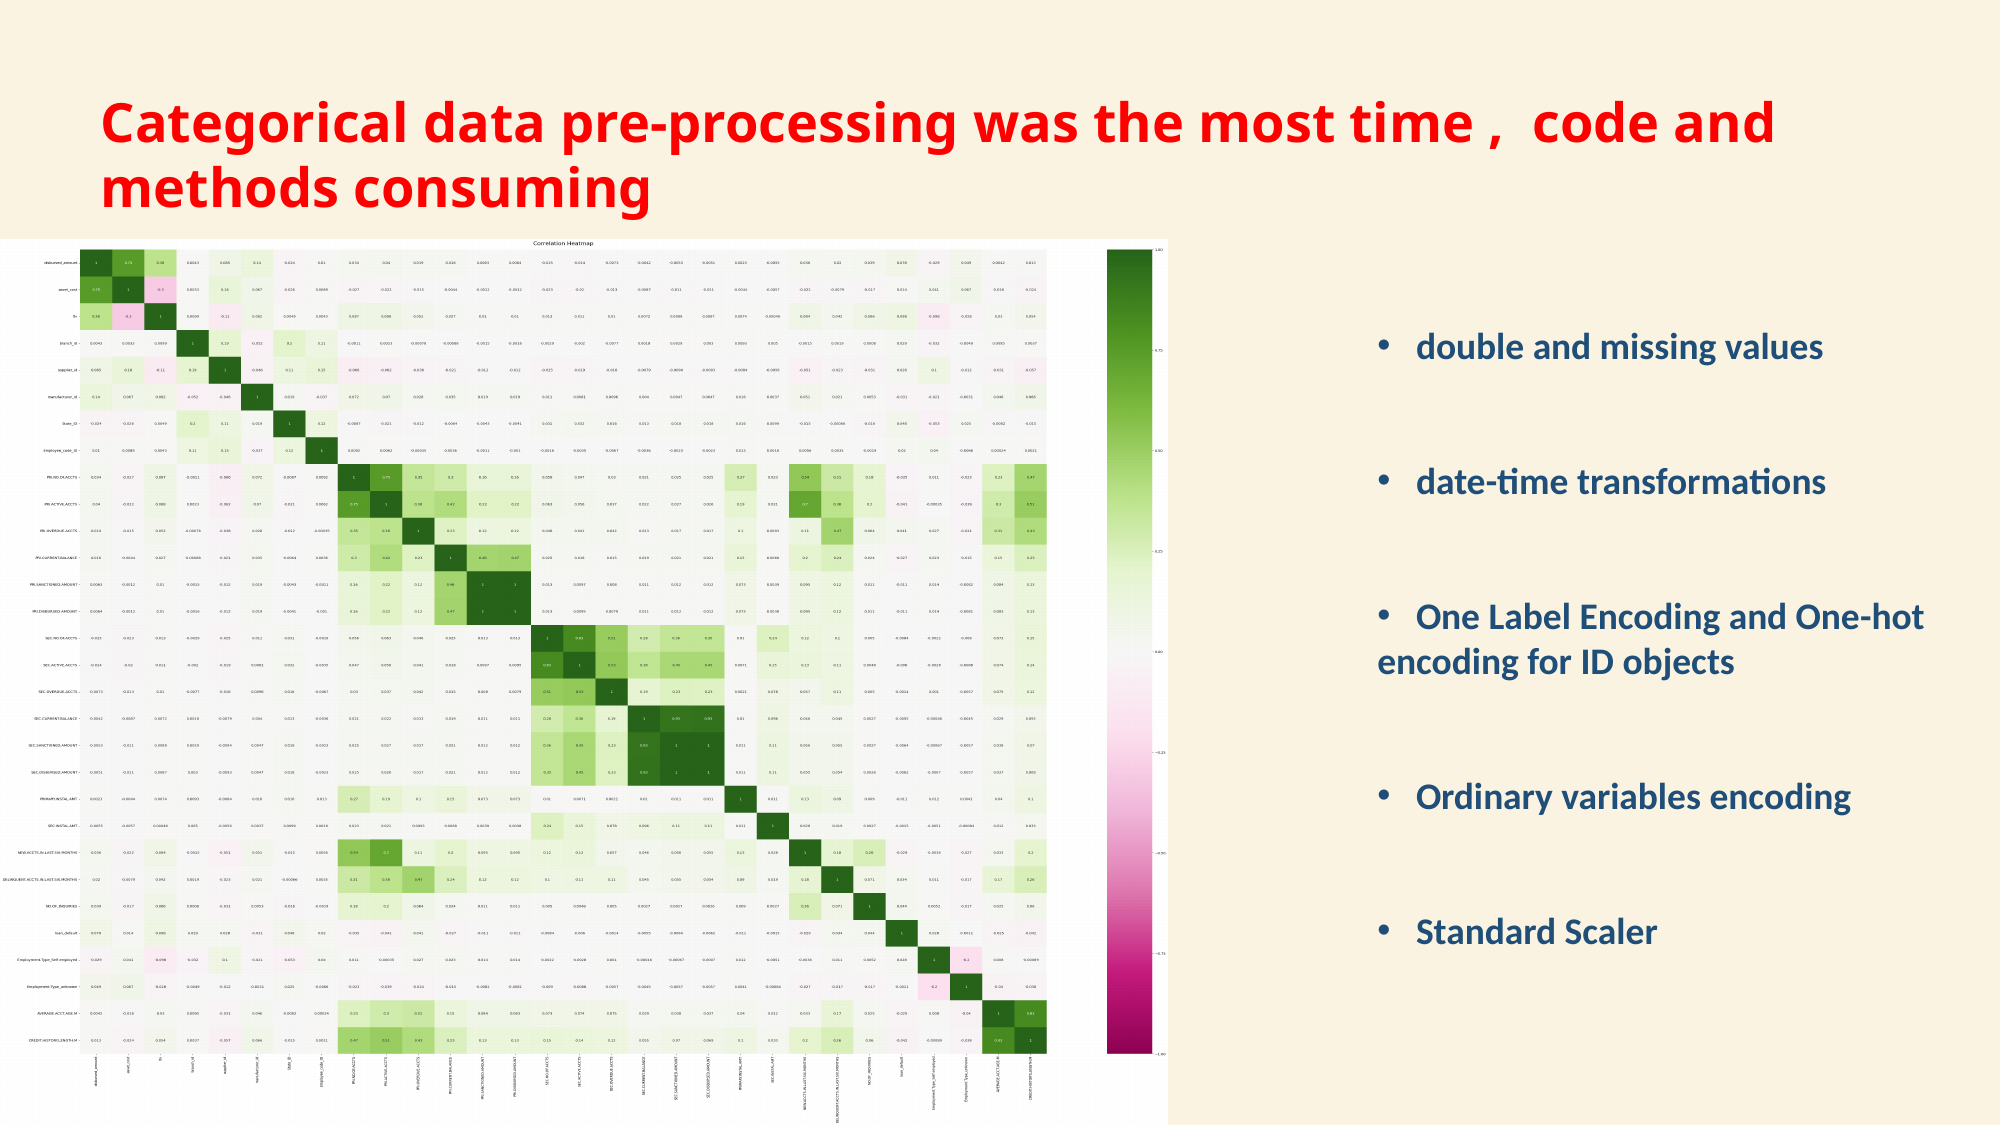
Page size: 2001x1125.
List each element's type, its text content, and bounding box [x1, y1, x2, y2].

text_box Categorical data pre-processing was the most time , code and methods consuming [85, 80, 1944, 226]
picture [0, 239, 1168, 1125]
text_box double and missing values date-time transformations One Label Encoding and One-hot encoding for ID objects Ordinary variables encoding Standard Scaler [1362, 314, 1944, 960]
